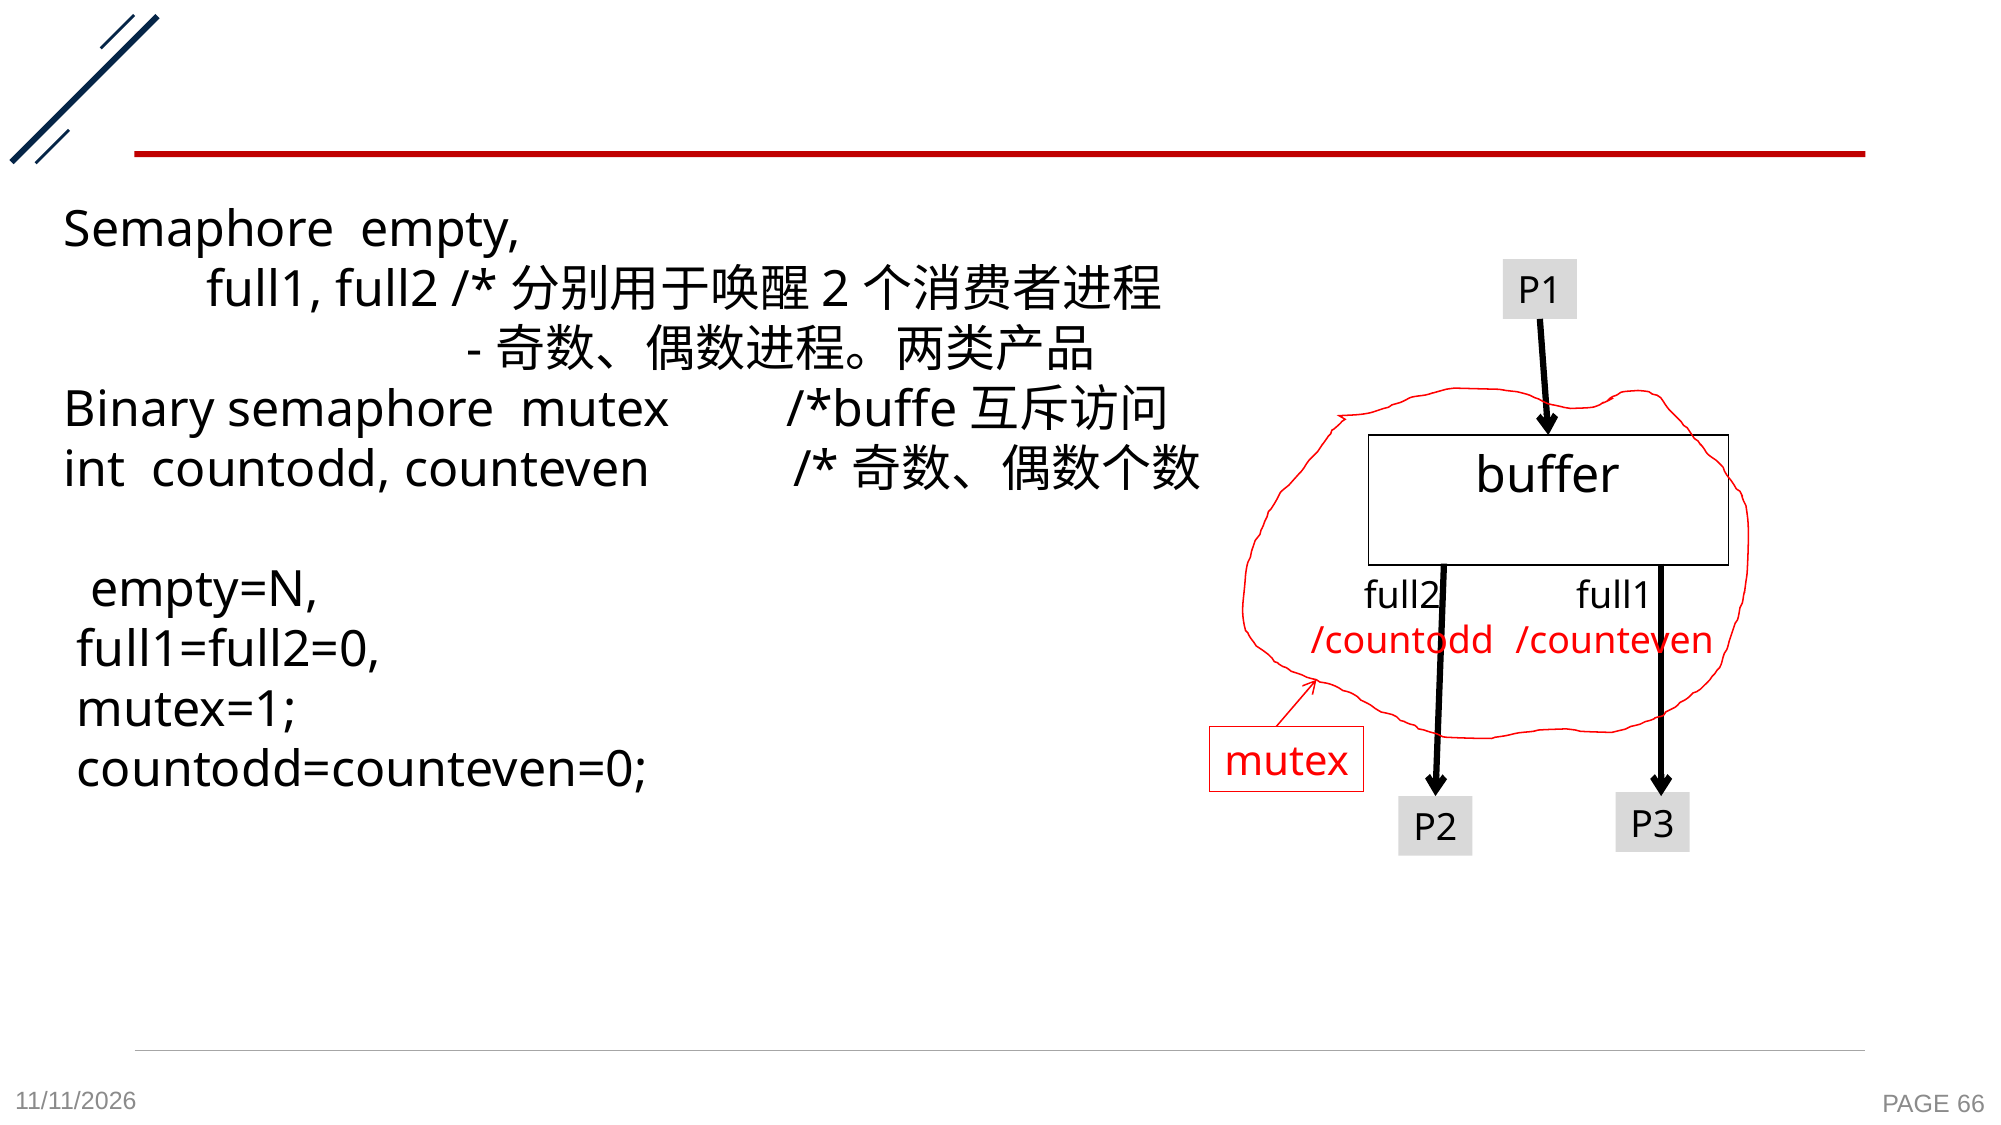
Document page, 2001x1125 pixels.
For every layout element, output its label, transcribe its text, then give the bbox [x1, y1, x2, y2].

text_box P2 [1398, 796, 1473, 856]
text_box buffer [1693, 435, 1729, 476]
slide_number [0, 1073, 178, 1125]
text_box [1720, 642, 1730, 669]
text_box Semaphore empty, full1, full2 /*分别用于唤醒2个消费者进程 -奇数、偶数进程。两类产品 Binary semaphore mutex /*buffe互斥访问 int countodd, counteven /*奇数、偶数个数 empty=N, full1=full2=0, mutex=1; countodd=counteven=0; [49, 189, 1349, 805]
text_box P3 [1615, 792, 1690, 852]
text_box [1539, 319, 1549, 435]
text_box mutex [1209, 726, 1364, 792]
text_box [1242, 388, 1749, 739]
slide_number PAGE 66 [1783, 1077, 2000, 1125]
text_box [1276, 679, 1317, 727]
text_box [1435, 563, 1444, 796]
text_box P1 [1502, 259, 1577, 319]
